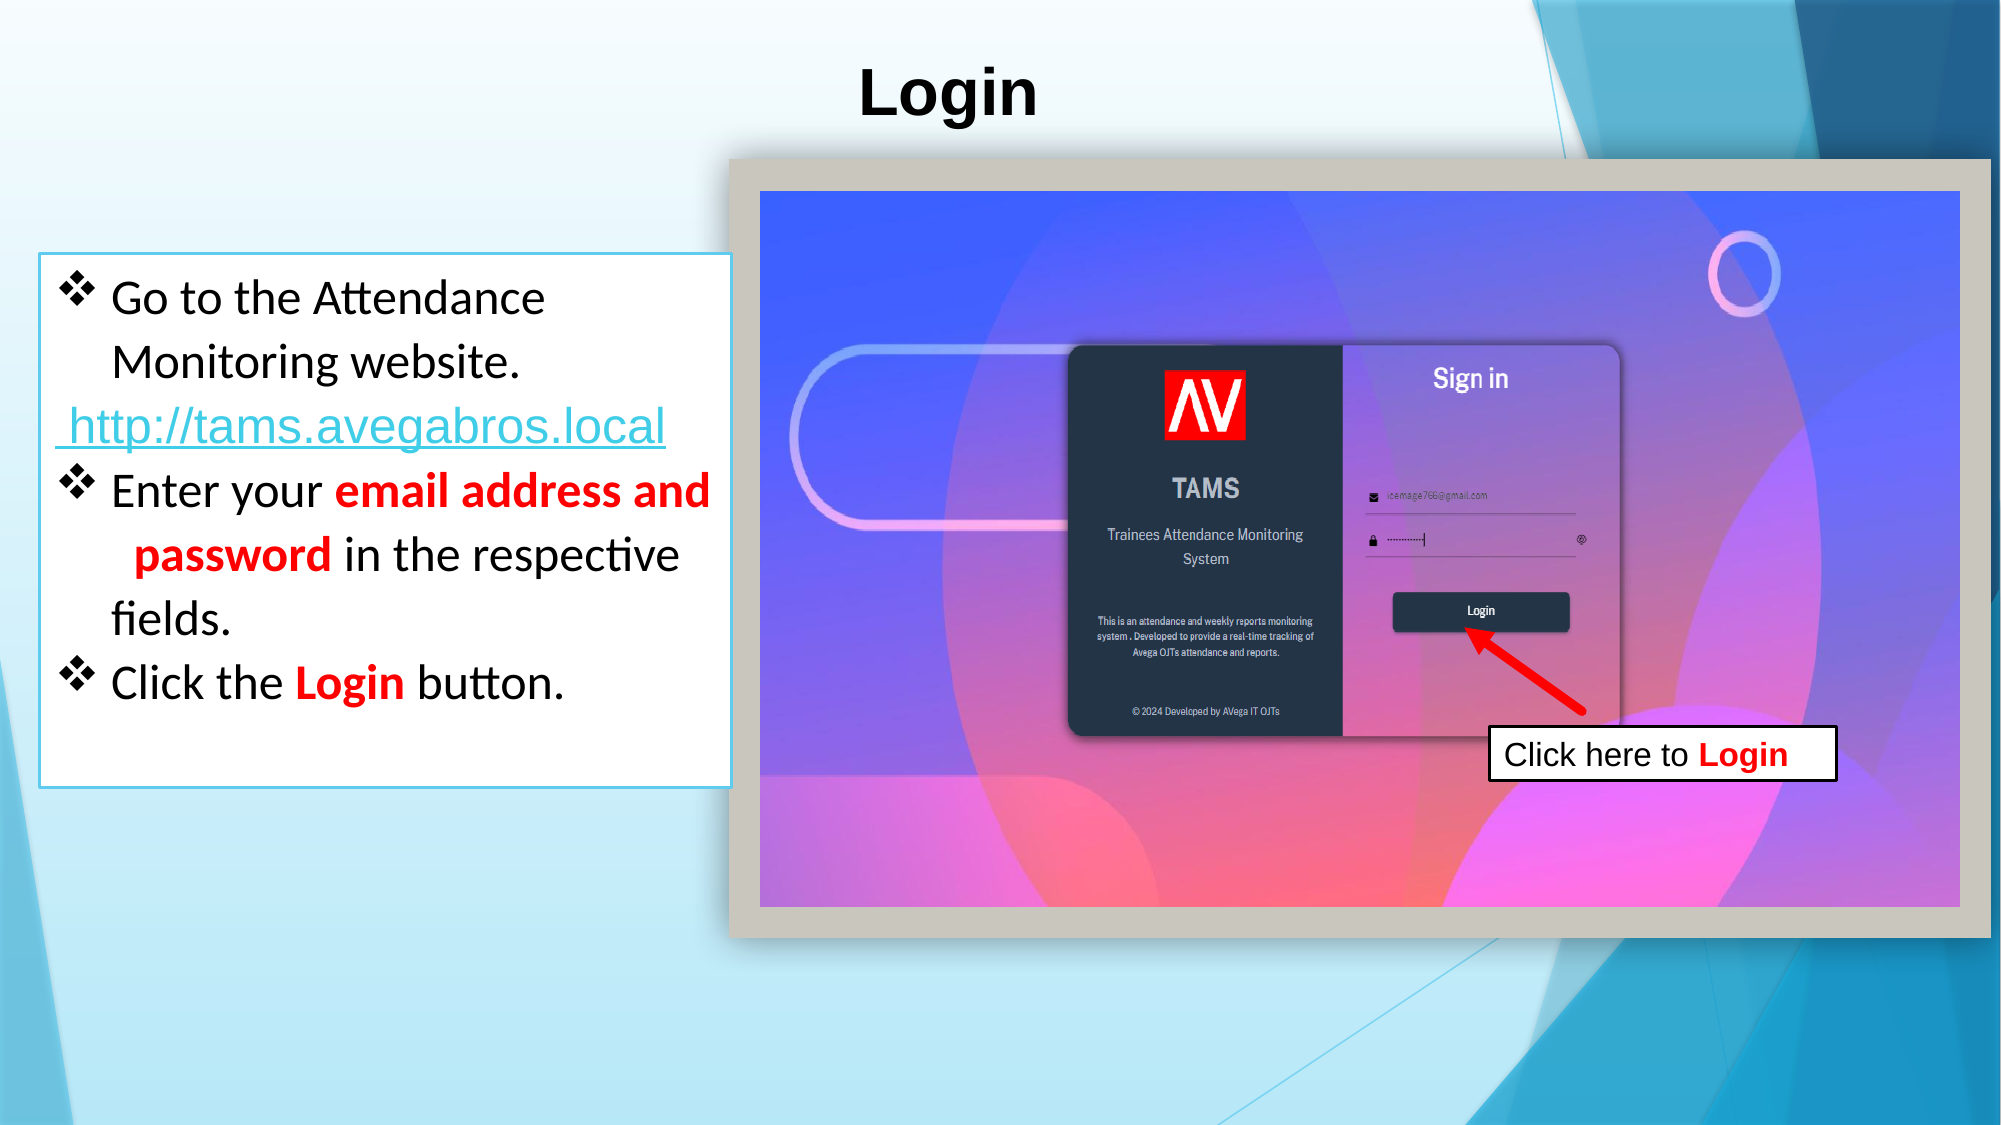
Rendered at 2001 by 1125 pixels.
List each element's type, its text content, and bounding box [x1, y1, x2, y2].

text_box Go to the Attendance Monitoring website. http://tams.avegabros.local Enter your email address and password in the respective fields. Click the Login button. [38, 252, 733, 789]
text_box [1463, 626, 1583, 712]
text_box Login [824, 41, 1074, 137]
picture [759, 189, 1961, 908]
